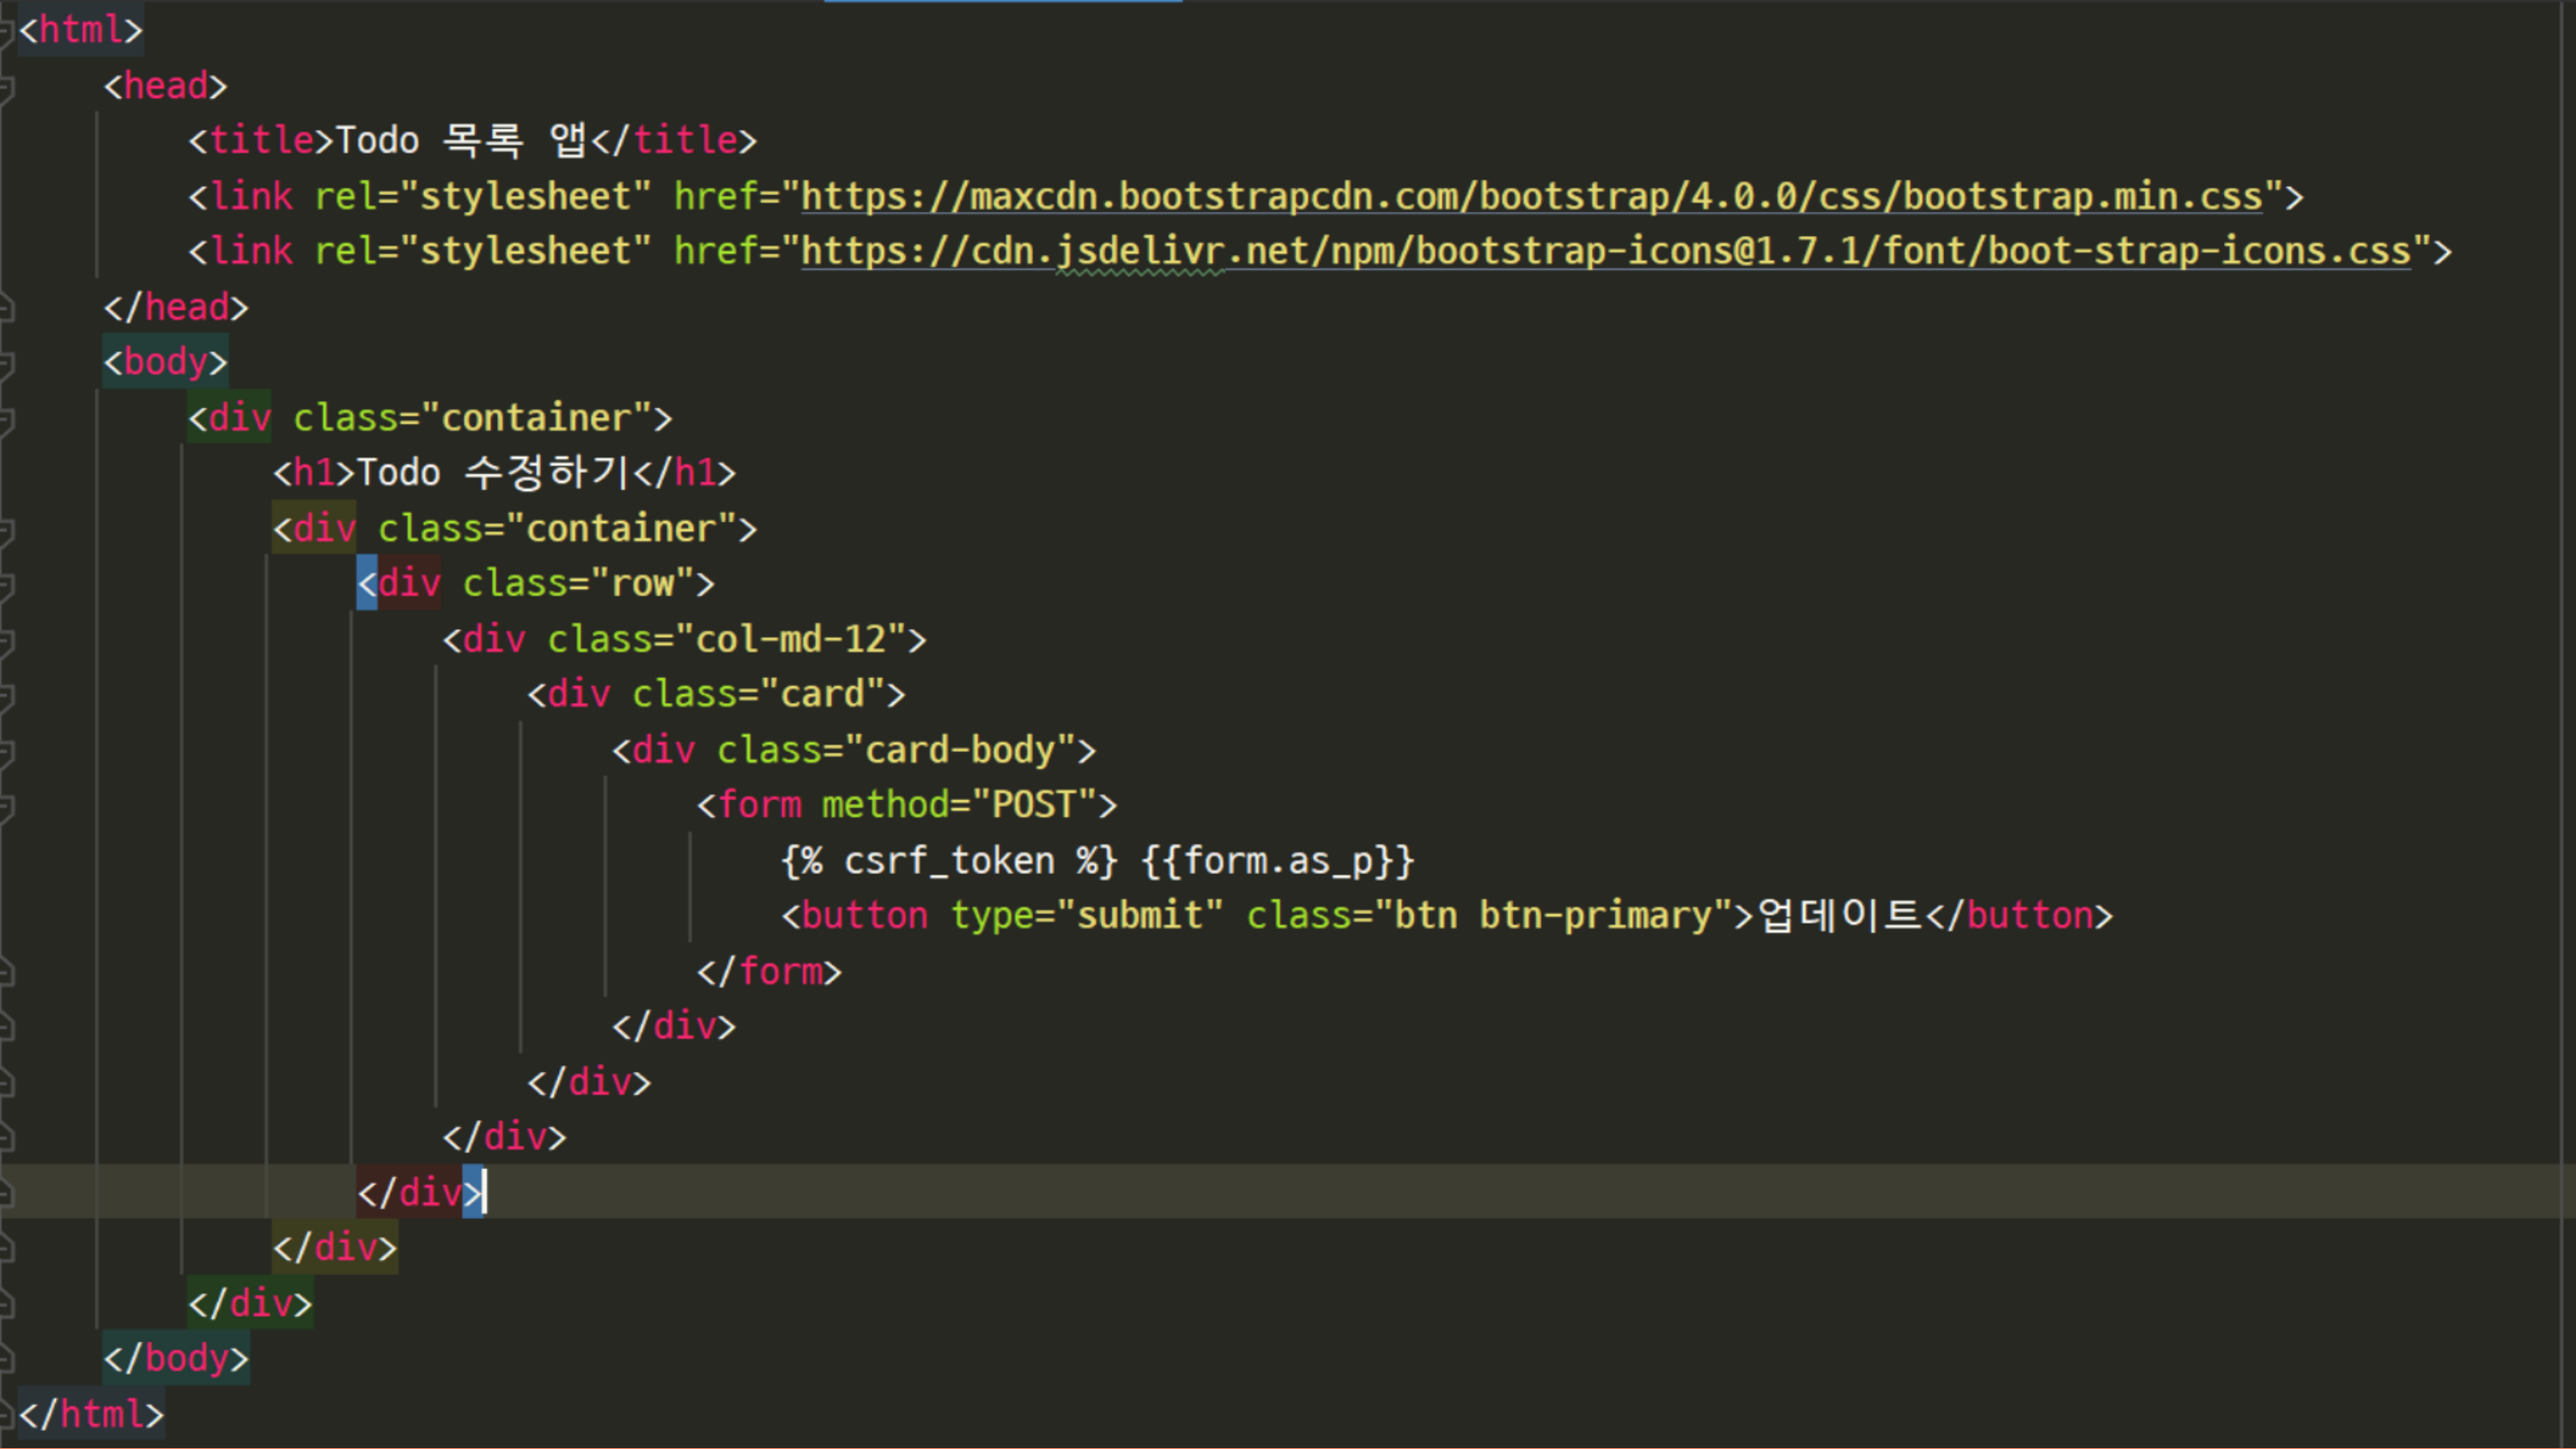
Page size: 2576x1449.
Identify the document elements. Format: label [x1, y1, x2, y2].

text_box [0, 0, 2576, 1448]
